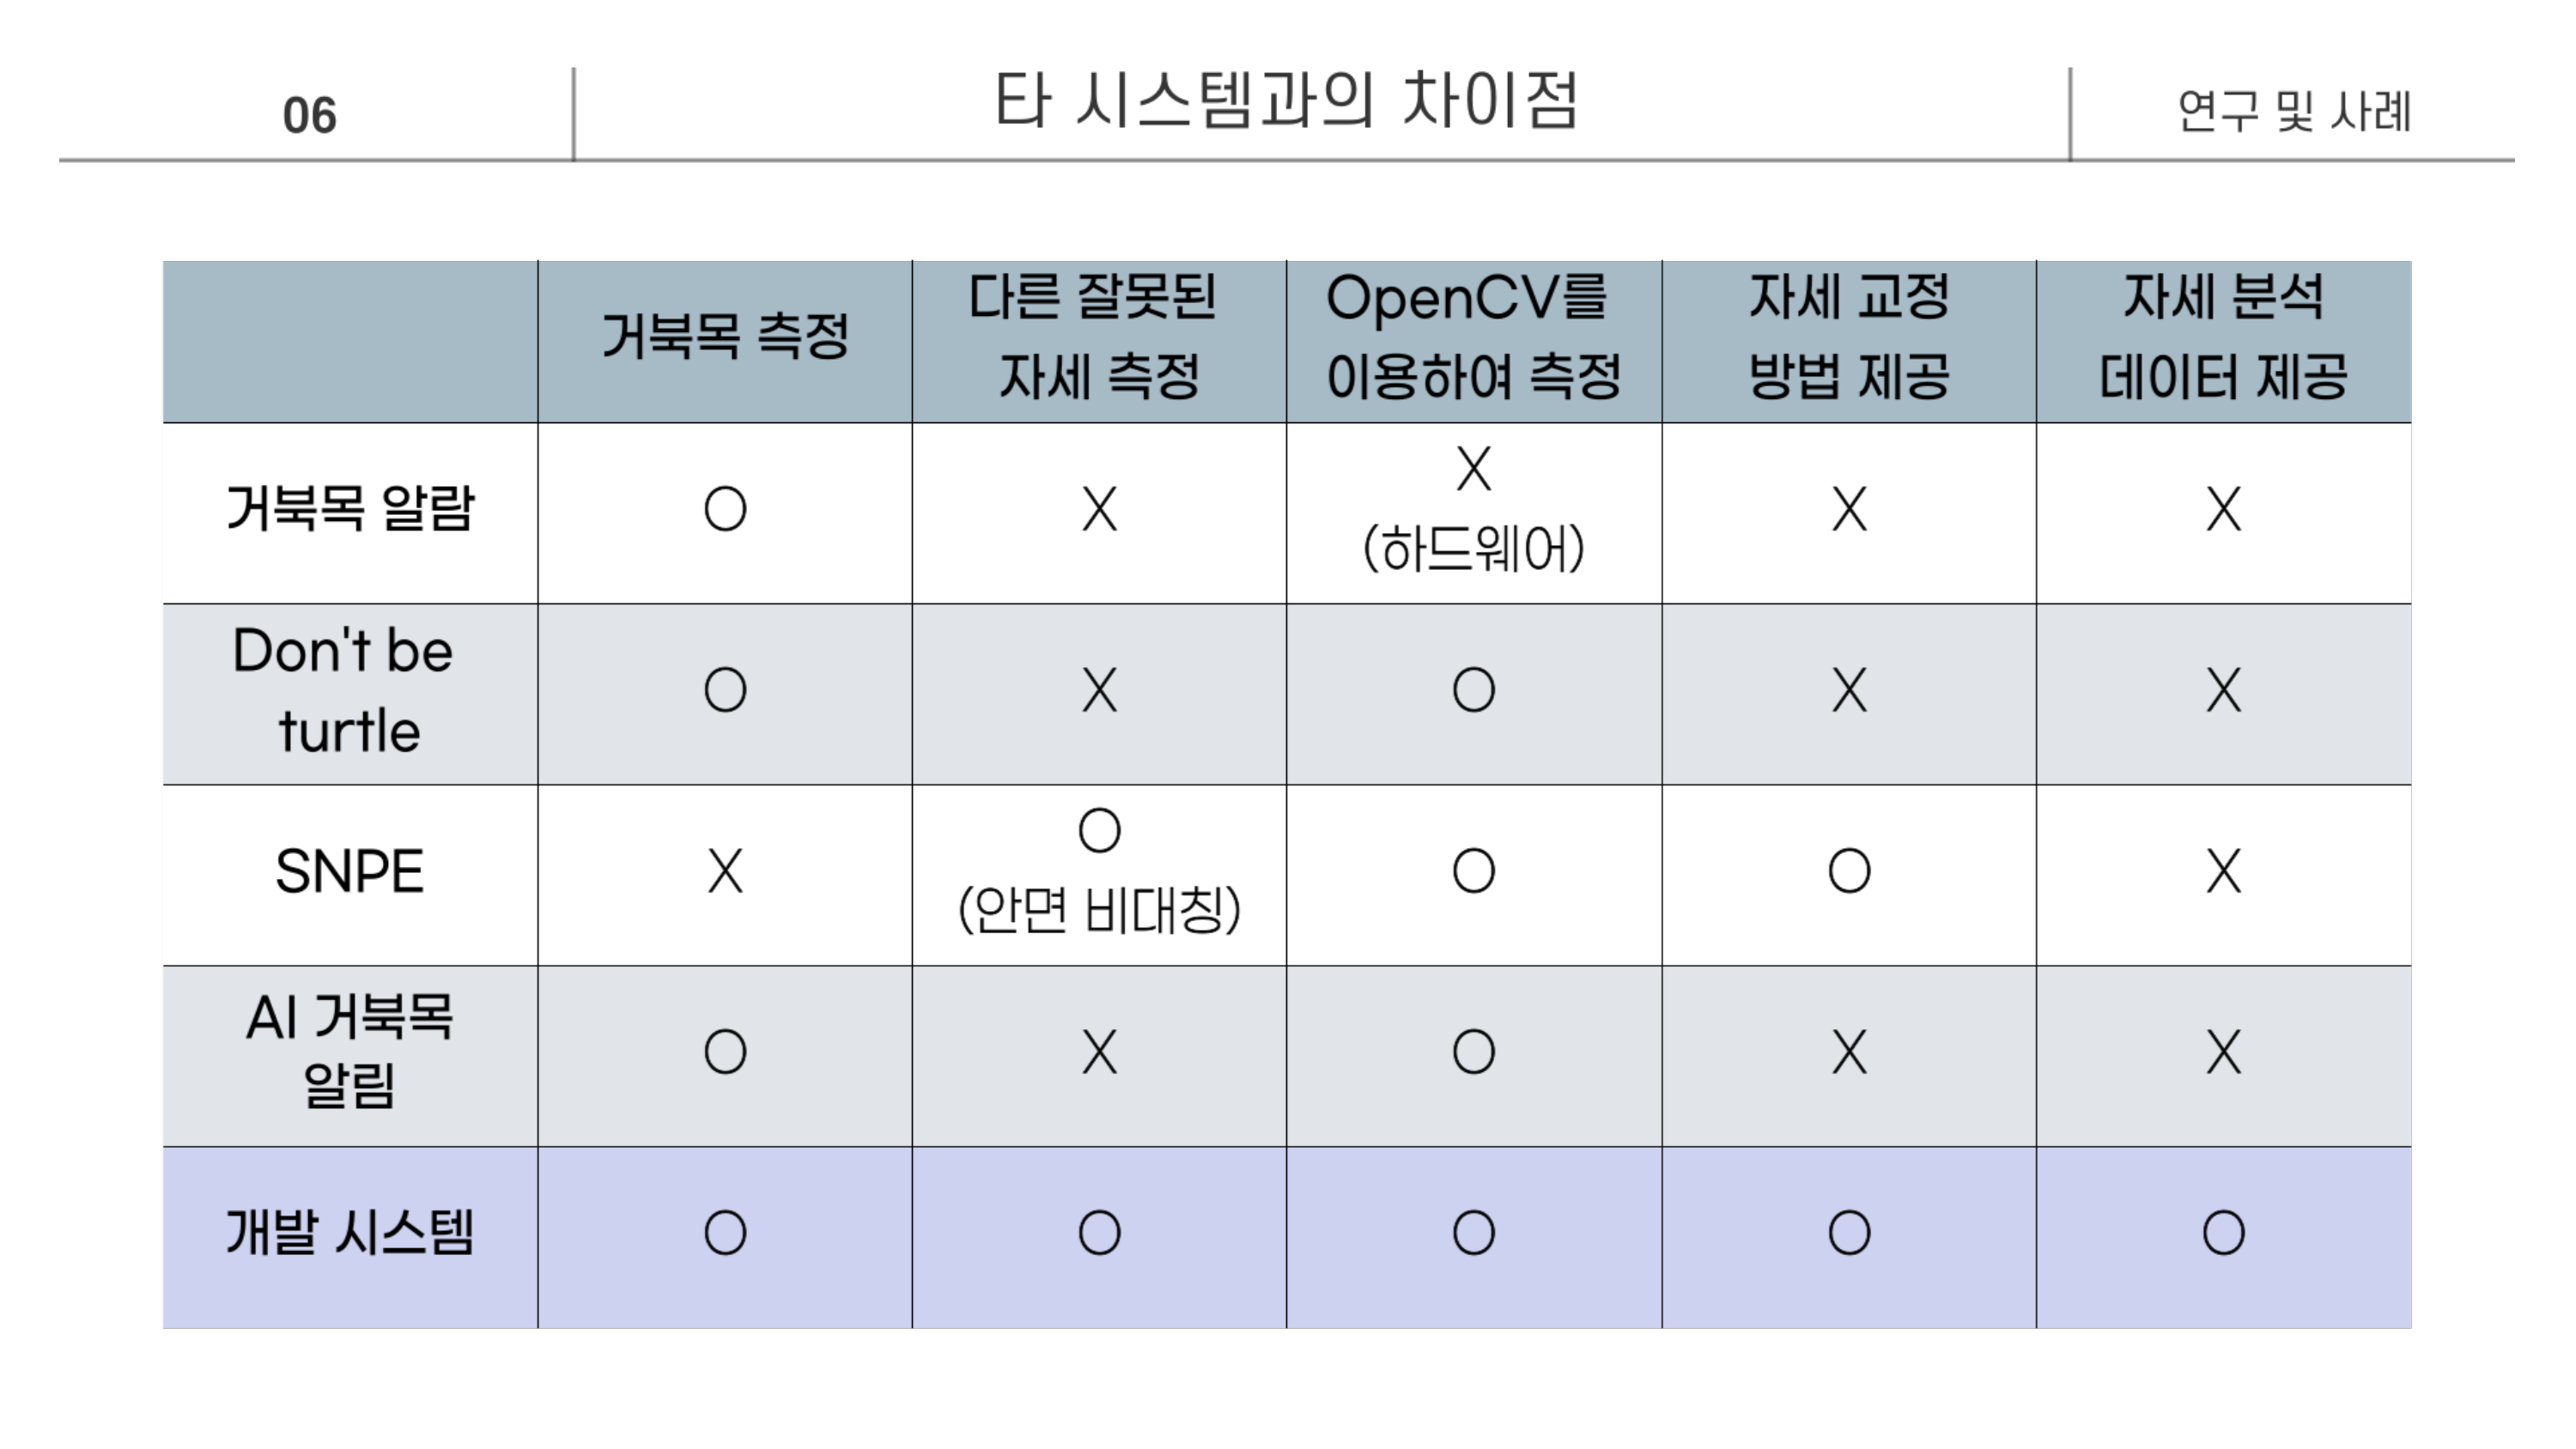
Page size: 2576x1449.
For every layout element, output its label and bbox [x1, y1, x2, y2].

text_box [252, 55, 2438, 147]
picture [0, 0, 2576, 1449]
